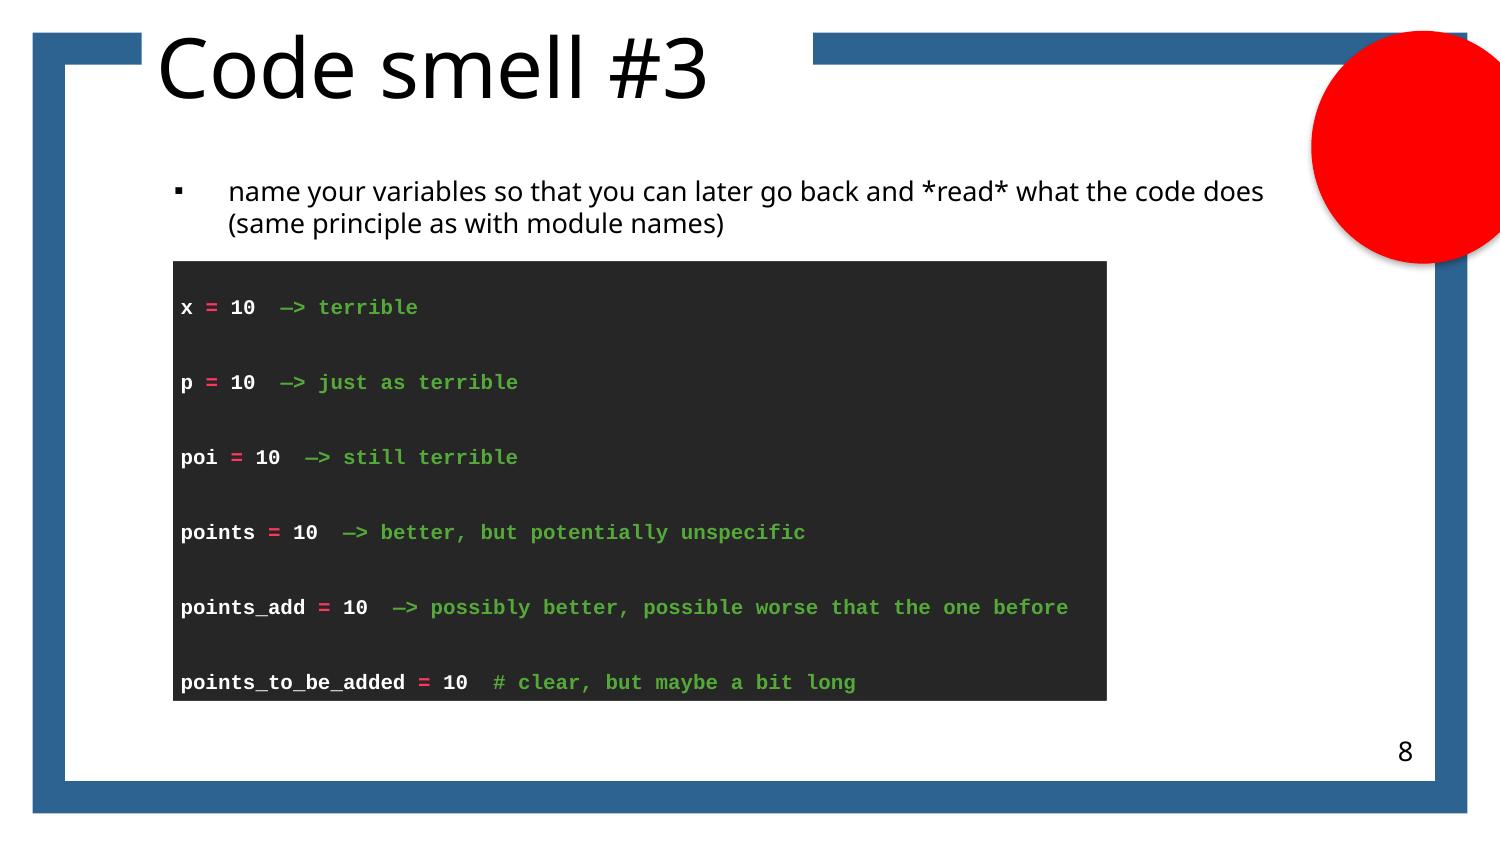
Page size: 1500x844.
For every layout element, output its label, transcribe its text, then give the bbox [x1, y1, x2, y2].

text_box x = 10 —> terrible p = 10 —> just as terrible poi = 10 —> still terrible points = 10 —> better, but potentially unspecific points_add = 10 —> possibly better, possible worse that the one before points_to_be_added = 10 # clear, but maybe a bit long [173, 562, 1107, 701]
list name your variables so that you can later go back and *read* what the code does (same principle as with module names) [142, 158, 1358, 562]
title Code smell #3 [141, 0, 814, 151]
text_box [1313, 32, 1500, 262]
slide_number 8 [1363, 718, 1429, 788]
